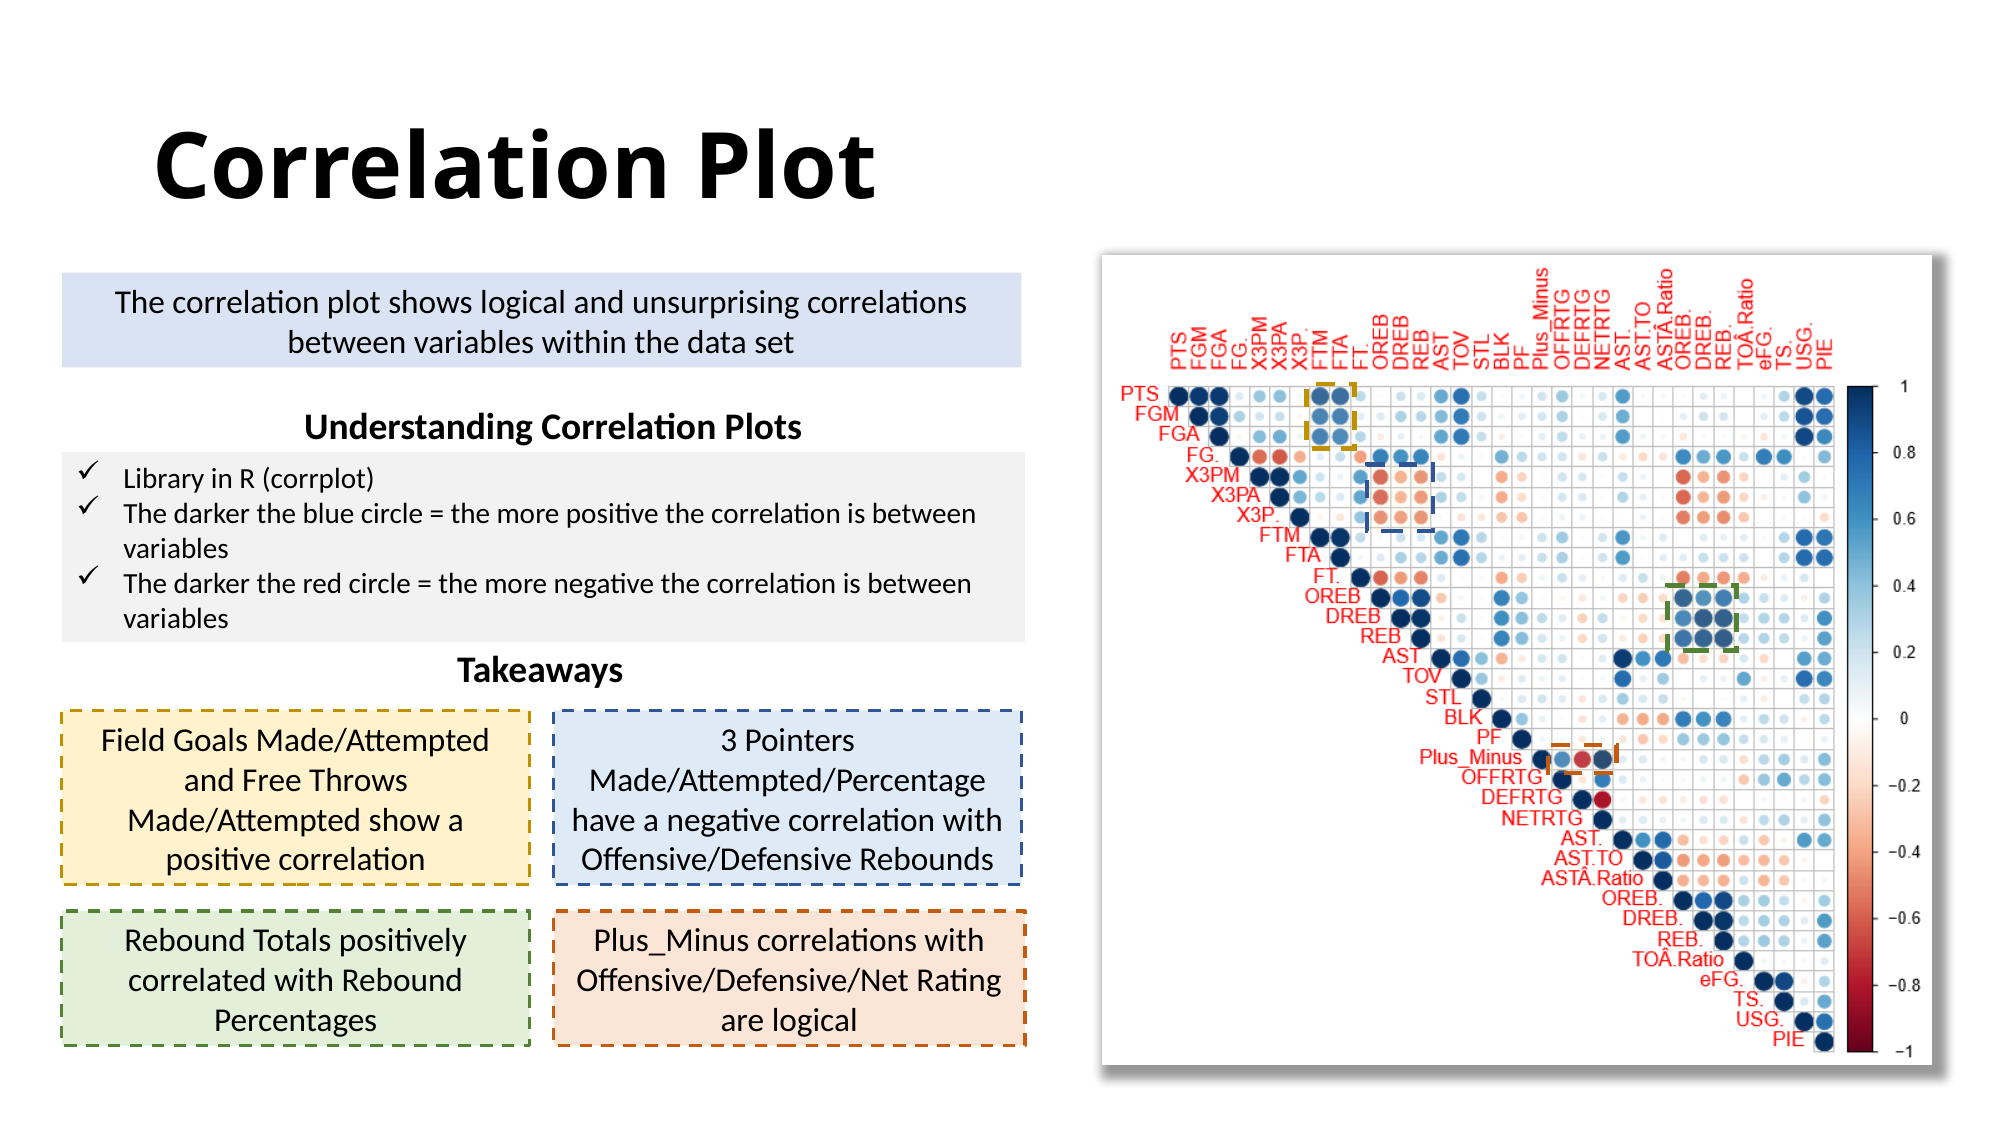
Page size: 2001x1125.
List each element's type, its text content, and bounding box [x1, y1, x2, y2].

text_box Takeaways [330, 642, 750, 698]
text_box Rebound Totals positively correlated with Rebound Percentages [61, 911, 530, 1046]
text_box The correlation plot shows logical and unsurprising correlations between variables within the data set [61, 272, 1022, 368]
text_box 3 Pointers Made/Attempted/Percentage have a negative correlation with Offensive/Defensive Rebounds [553, 710, 1022, 885]
title Correlation Plot [137, 59, 1863, 278]
text_box Understanding Correlation Plots [209, 394, 898, 455]
text_box Library in R (corrplot) The darker the blue circle = the more positive the correlation is between variables The darker the red circle = the more negative the correlation is between variables [61, 452, 1025, 642]
text_box Plus_Minus correlations with Offensive/Defensive/Net Rating are logical [553, 911, 1026, 1046]
picture [1102, 255, 1932, 1065]
text_box Field Goals Made/Attempted and Free Throws Made/Attempted show a positive correlation [61, 710, 530, 885]
